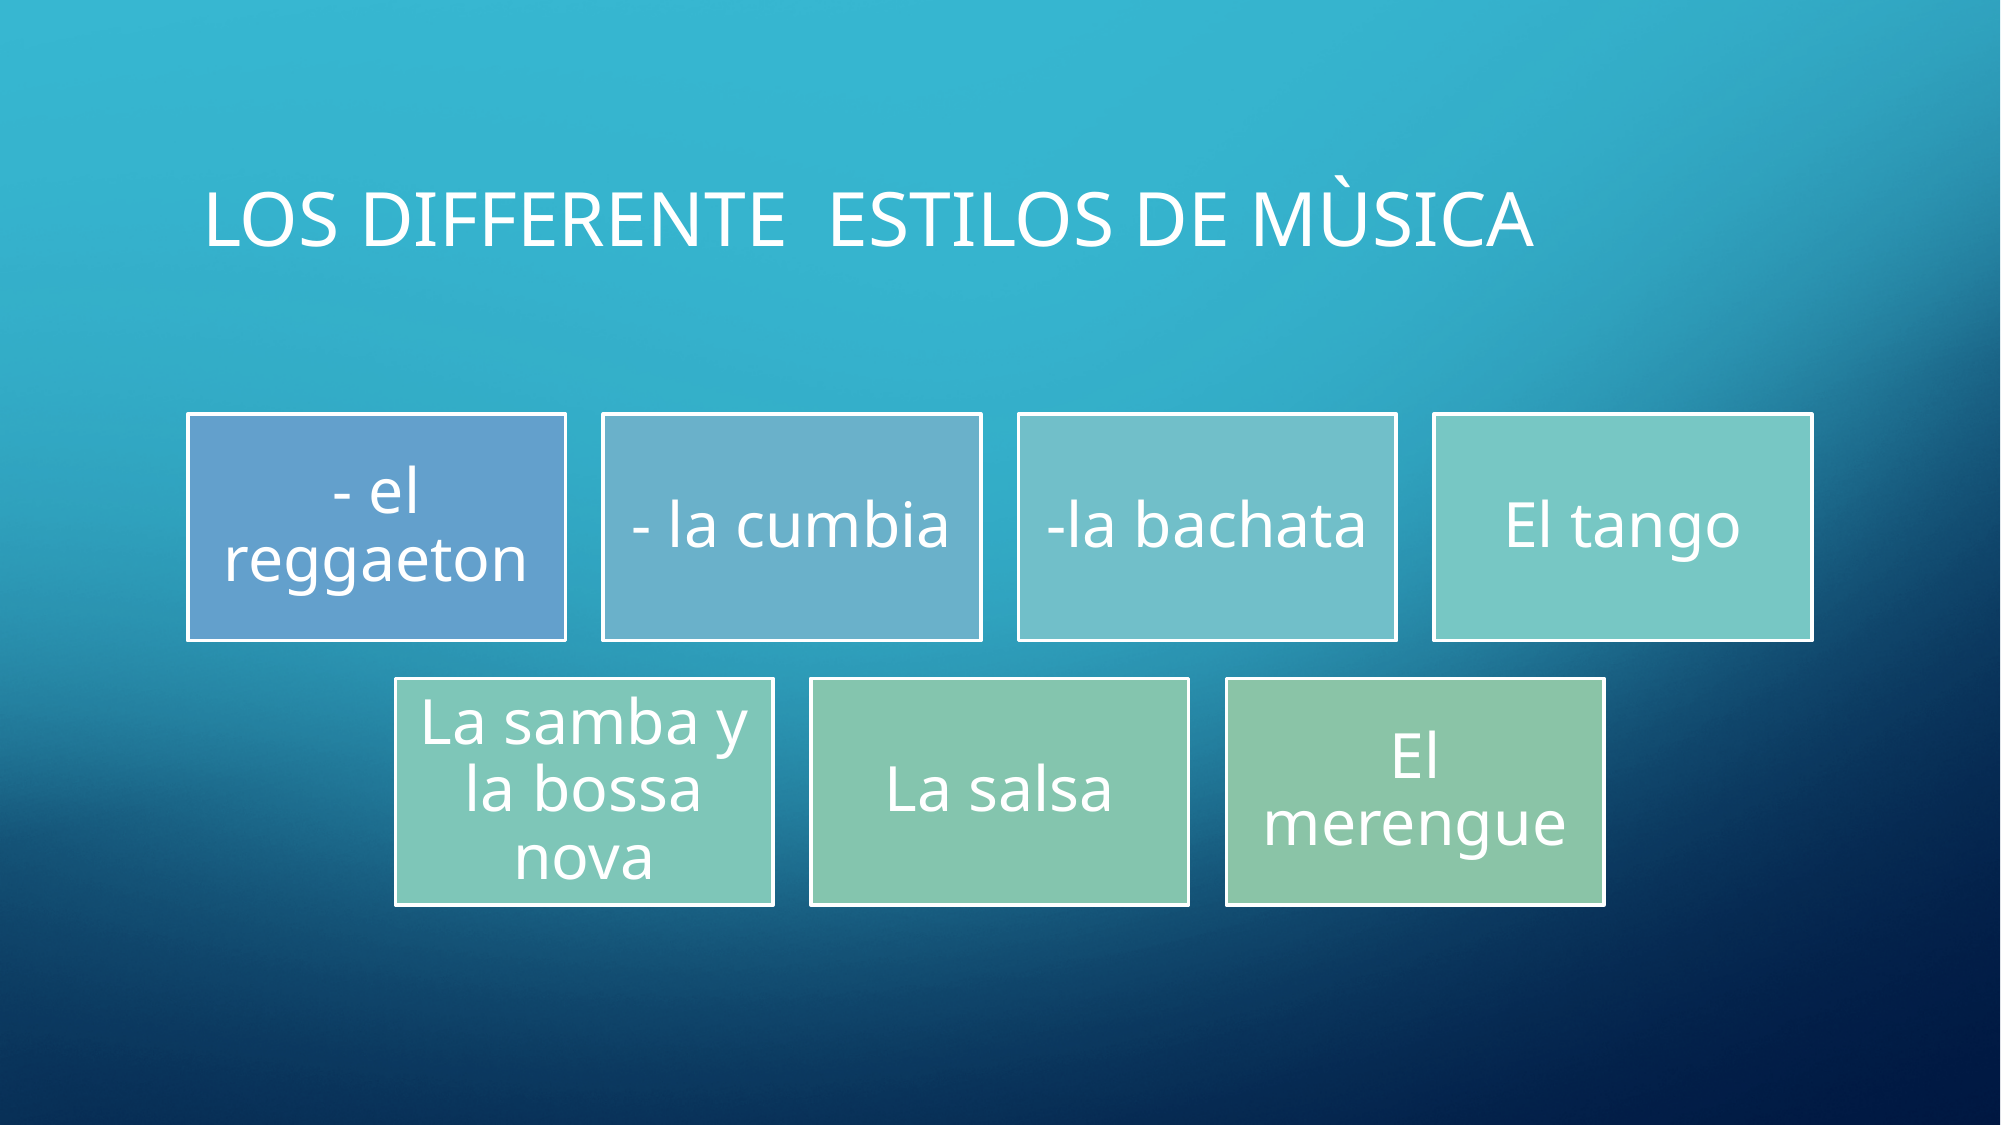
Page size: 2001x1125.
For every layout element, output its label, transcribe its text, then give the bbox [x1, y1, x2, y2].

title Los differente estilos de mùsica [187, 101, 1813, 344]
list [186, 368, 1813, 951]
text_box [0, 0, 2000, 1125]
